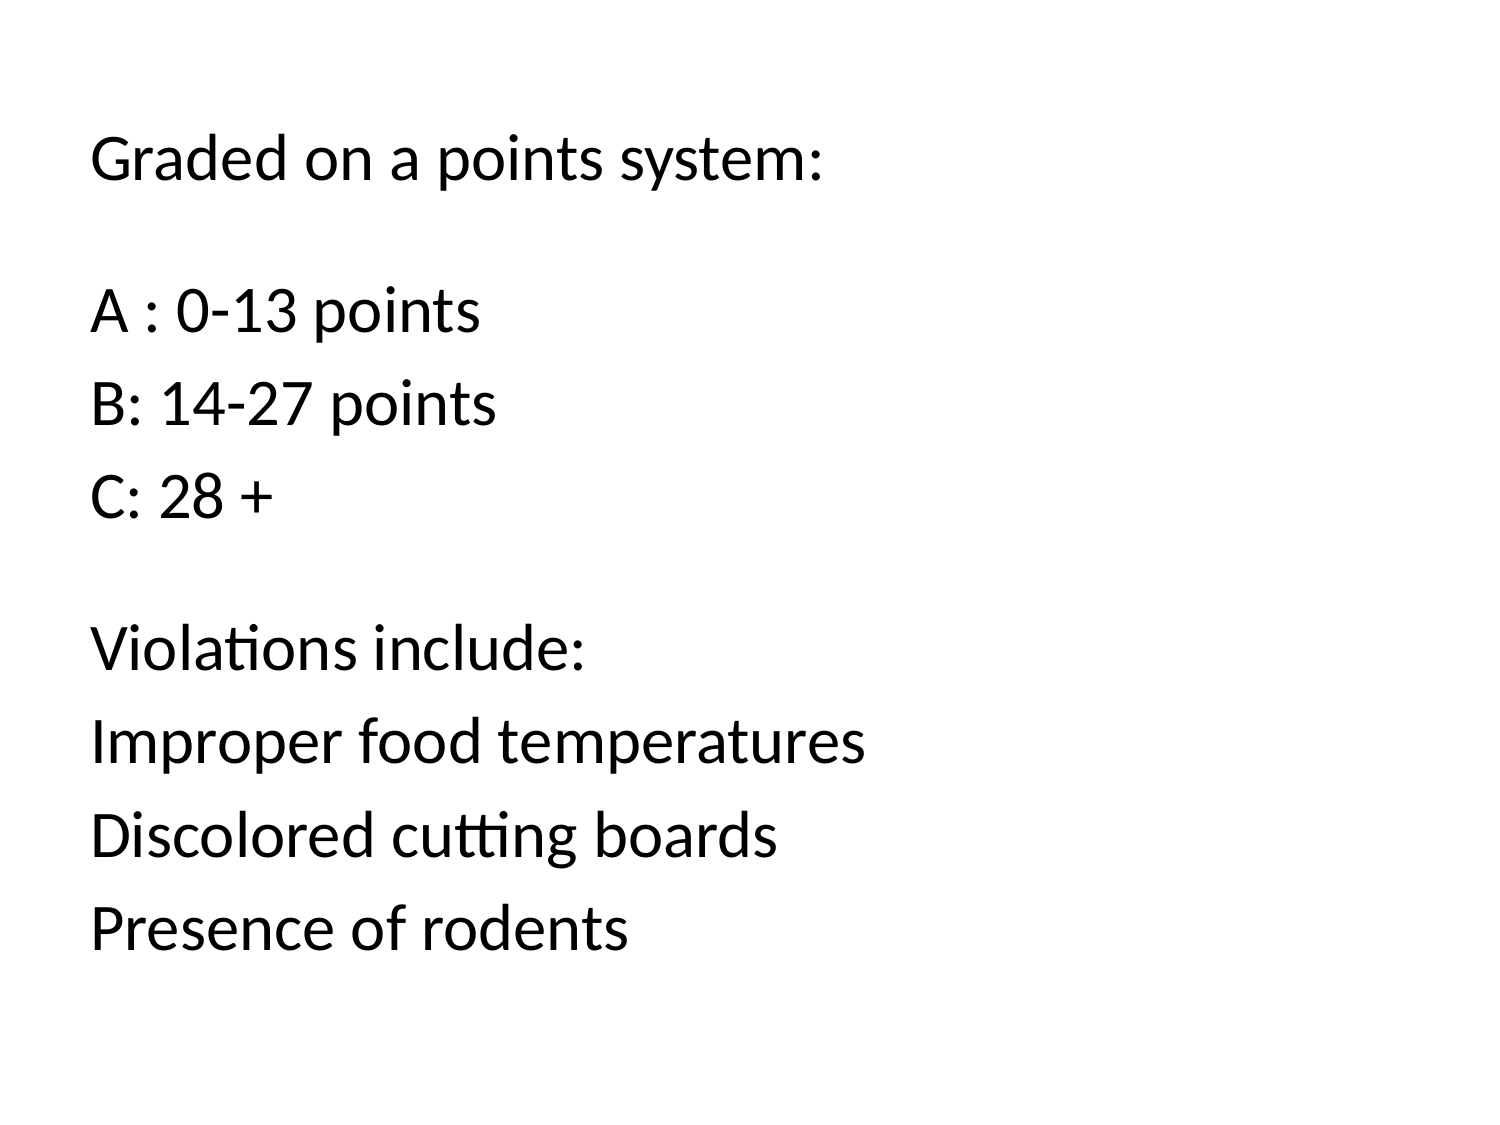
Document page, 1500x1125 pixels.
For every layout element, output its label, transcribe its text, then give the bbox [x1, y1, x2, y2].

list Graded on a points system: A : 0-13 points B: 14-27 points C: 28 + Violations include: Improper food temperatures Discolored cutting boards Presence of rodents [75, 106, 1425, 1007]
